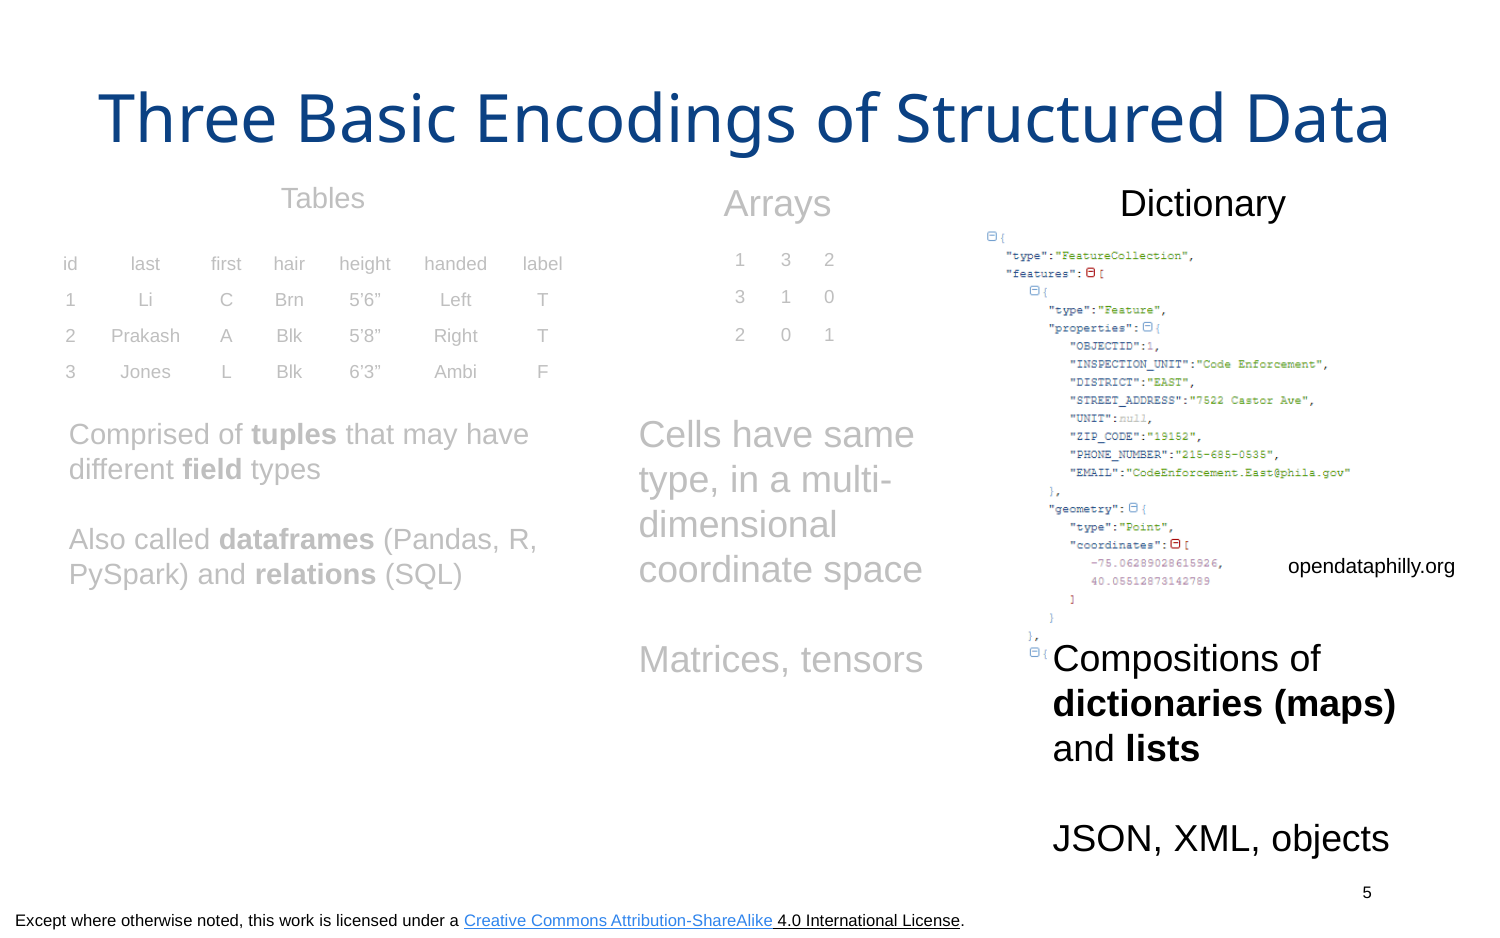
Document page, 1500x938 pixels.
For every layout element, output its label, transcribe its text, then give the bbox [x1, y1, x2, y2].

table_cell 1 [808, 317, 851, 355]
table_header 1 [716, 242, 765, 279]
table_header label [503, 246, 583, 282]
text_box Comprised of tuples that may have different field types Also called dataframes (Pandas, R, PySpark) and relations (SQL) [54, 408, 623, 598]
footer [77, 868, 660, 919]
title Three Basic Encodings of Structured Data [77, 26, 1416, 205]
picture [983, 223, 1405, 664]
table_cell Blk [257, 354, 322, 390]
table_cell 1 [46, 282, 95, 318]
table_cell 3 [716, 279, 765, 317]
table_cell Jones [95, 354, 196, 390]
table_header 2 [808, 242, 851, 279]
slide_number 5 [1347, 867, 1416, 917]
table_cell Prakash [95, 318, 196, 354]
text_box Arrays [708, 172, 847, 232]
text_box Tables [265, 172, 381, 222]
table_cell 6’3” [322, 354, 408, 390]
table_header last [95, 246, 196, 282]
table_header 3 [765, 242, 808, 279]
table_cell 2 [46, 318, 95, 354]
text_box Dictionary [1105, 172, 1302, 222]
table_cell A [196, 318, 257, 354]
table_cell 5’8” [322, 318, 408, 354]
table_cell 0 [808, 279, 851, 317]
table_cell Li [95, 282, 196, 318]
table_cell 0 [765, 317, 808, 355]
table_cell C [196, 282, 257, 318]
table_cell Brn [257, 282, 322, 318]
table_header id [46, 246, 95, 282]
table_cell T [503, 282, 583, 318]
table_cell Ambi [408, 354, 503, 390]
table_header handed [408, 246, 503, 282]
text_box opendataphilly.org [1409, 545, 1471, 586]
table_cell 5’6” [322, 282, 408, 318]
table_cell 1 [765, 279, 808, 317]
table_cell Blk [257, 318, 322, 354]
text_box Compositions of dictionaries (maps) and lists JSON, XML, objects [1037, 626, 1476, 867]
table_header height [322, 246, 408, 282]
table_cell Left [408, 282, 503, 318]
table_cell F [503, 354, 583, 390]
table_header hair [257, 246, 322, 282]
table_cell 2 [716, 317, 765, 355]
table_header first [196, 246, 257, 282]
table_cell 3 [46, 354, 95, 390]
table_cell Right [408, 318, 503, 354]
table_cell T [503, 318, 583, 354]
table_cell L [196, 354, 257, 390]
text_box Cells have same type, in a multi-dimensional coordinate space Matrices, tensors [623, 402, 968, 687]
